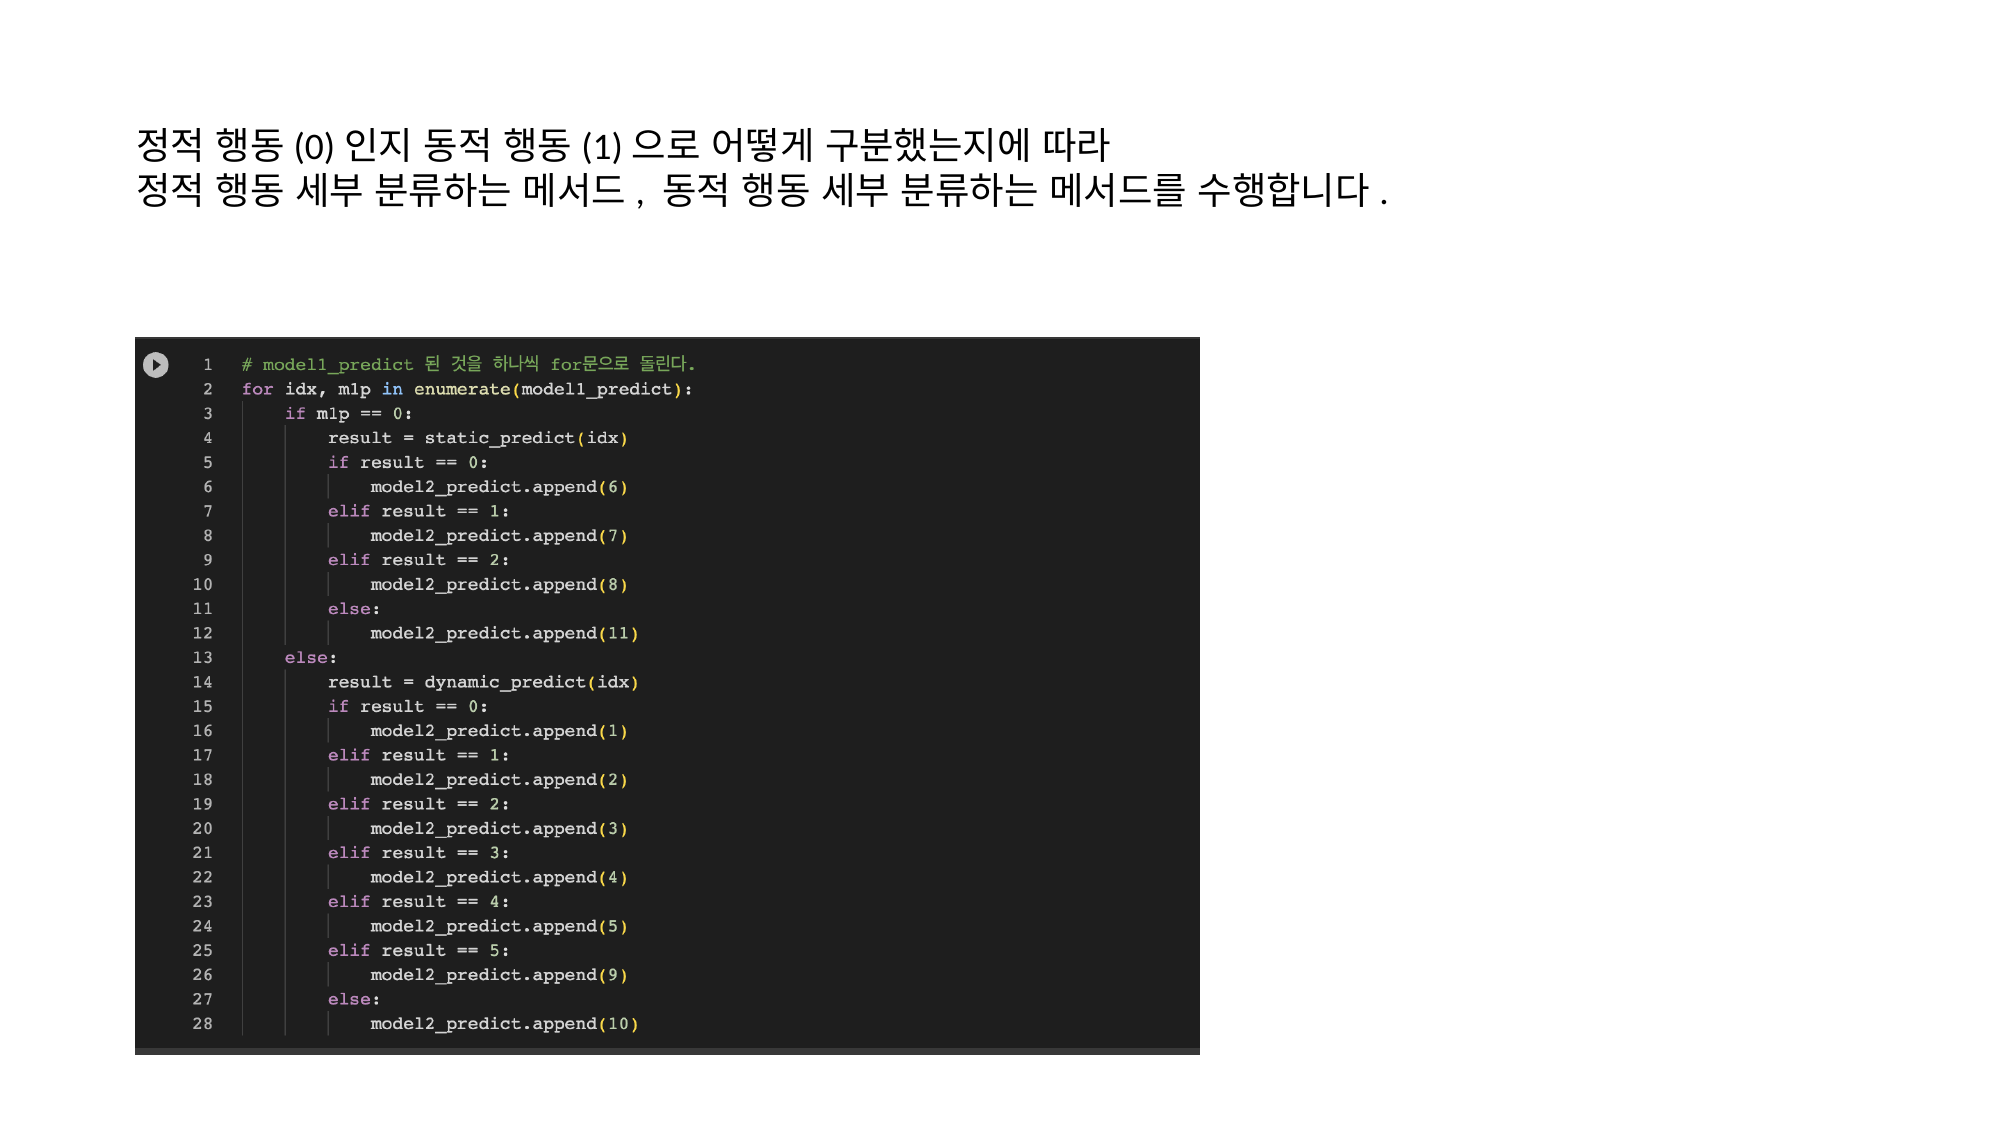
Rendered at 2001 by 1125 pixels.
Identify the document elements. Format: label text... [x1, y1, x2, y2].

text_box 정적 행동(0)인지 동적 행동(1)으로 어떻게 구분했는지에 따라 정적 행동 세부 분류하는 메서드, 동적 행동 세부 분류하는 메서드를 수행합니다. [121, 114, 2000, 265]
picture [135, 337, 1200, 1055]
